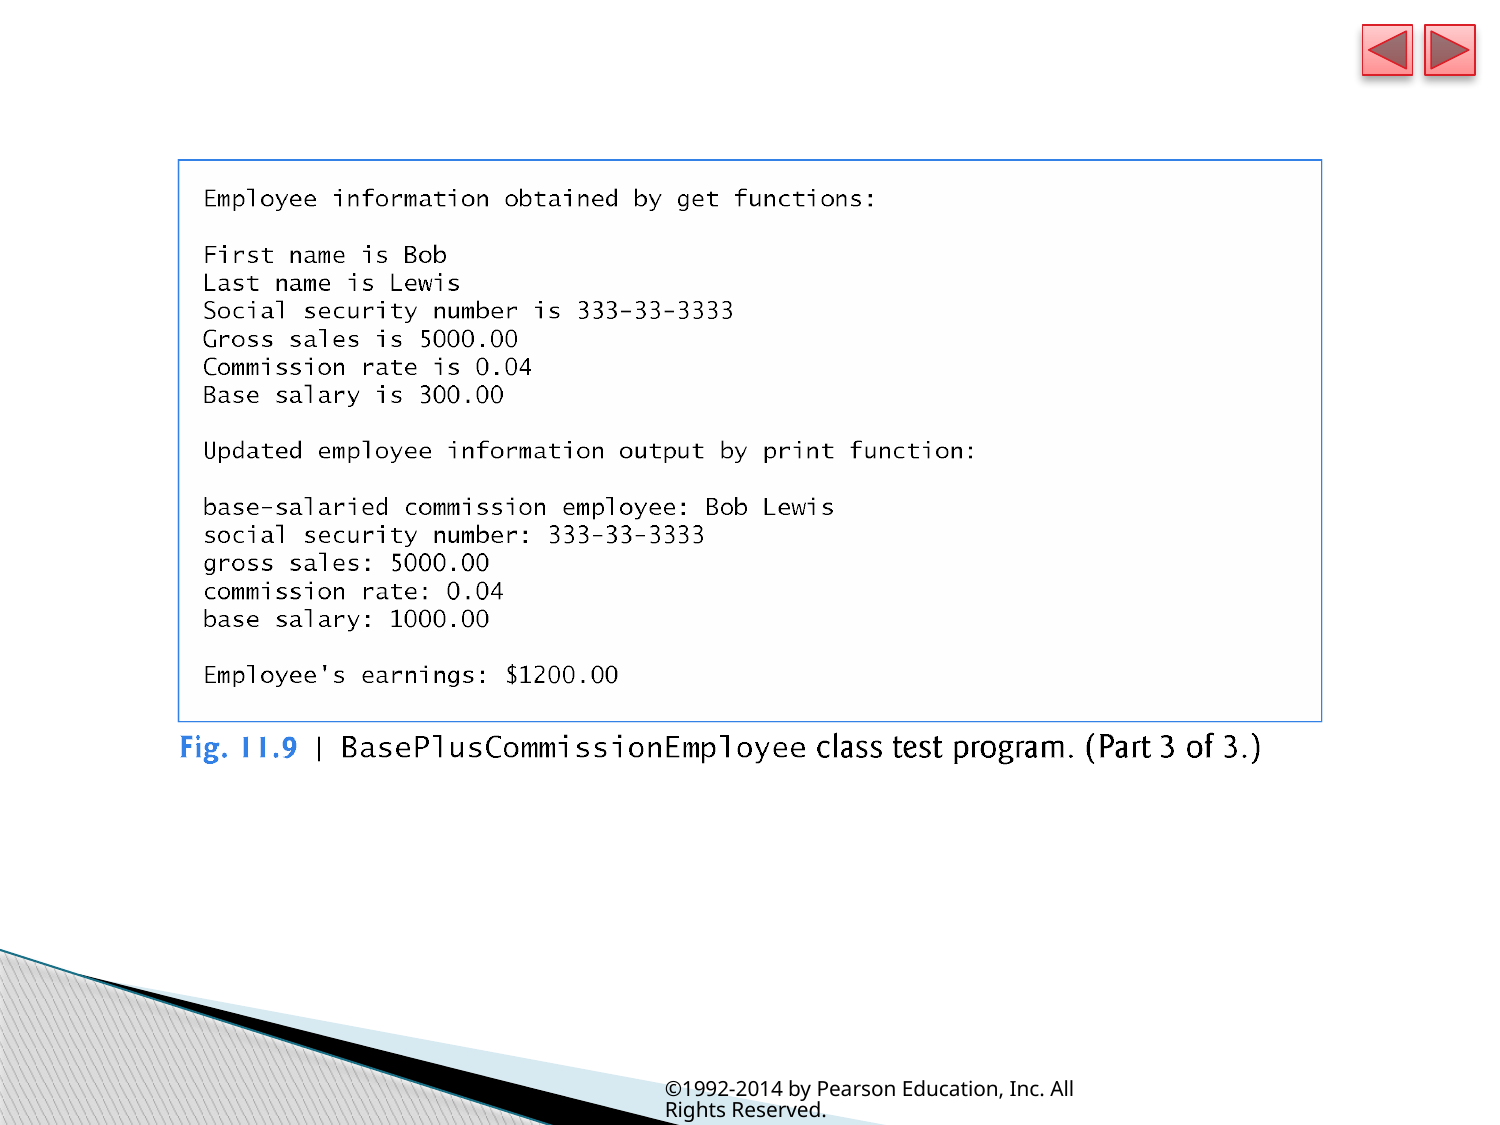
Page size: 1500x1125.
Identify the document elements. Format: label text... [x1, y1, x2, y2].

picture [0, 106, 1500, 1018]
footer ©1992-2014 by Pearson Education, Inc. All Rights Reserved. [650, 1051, 1105, 1112]
